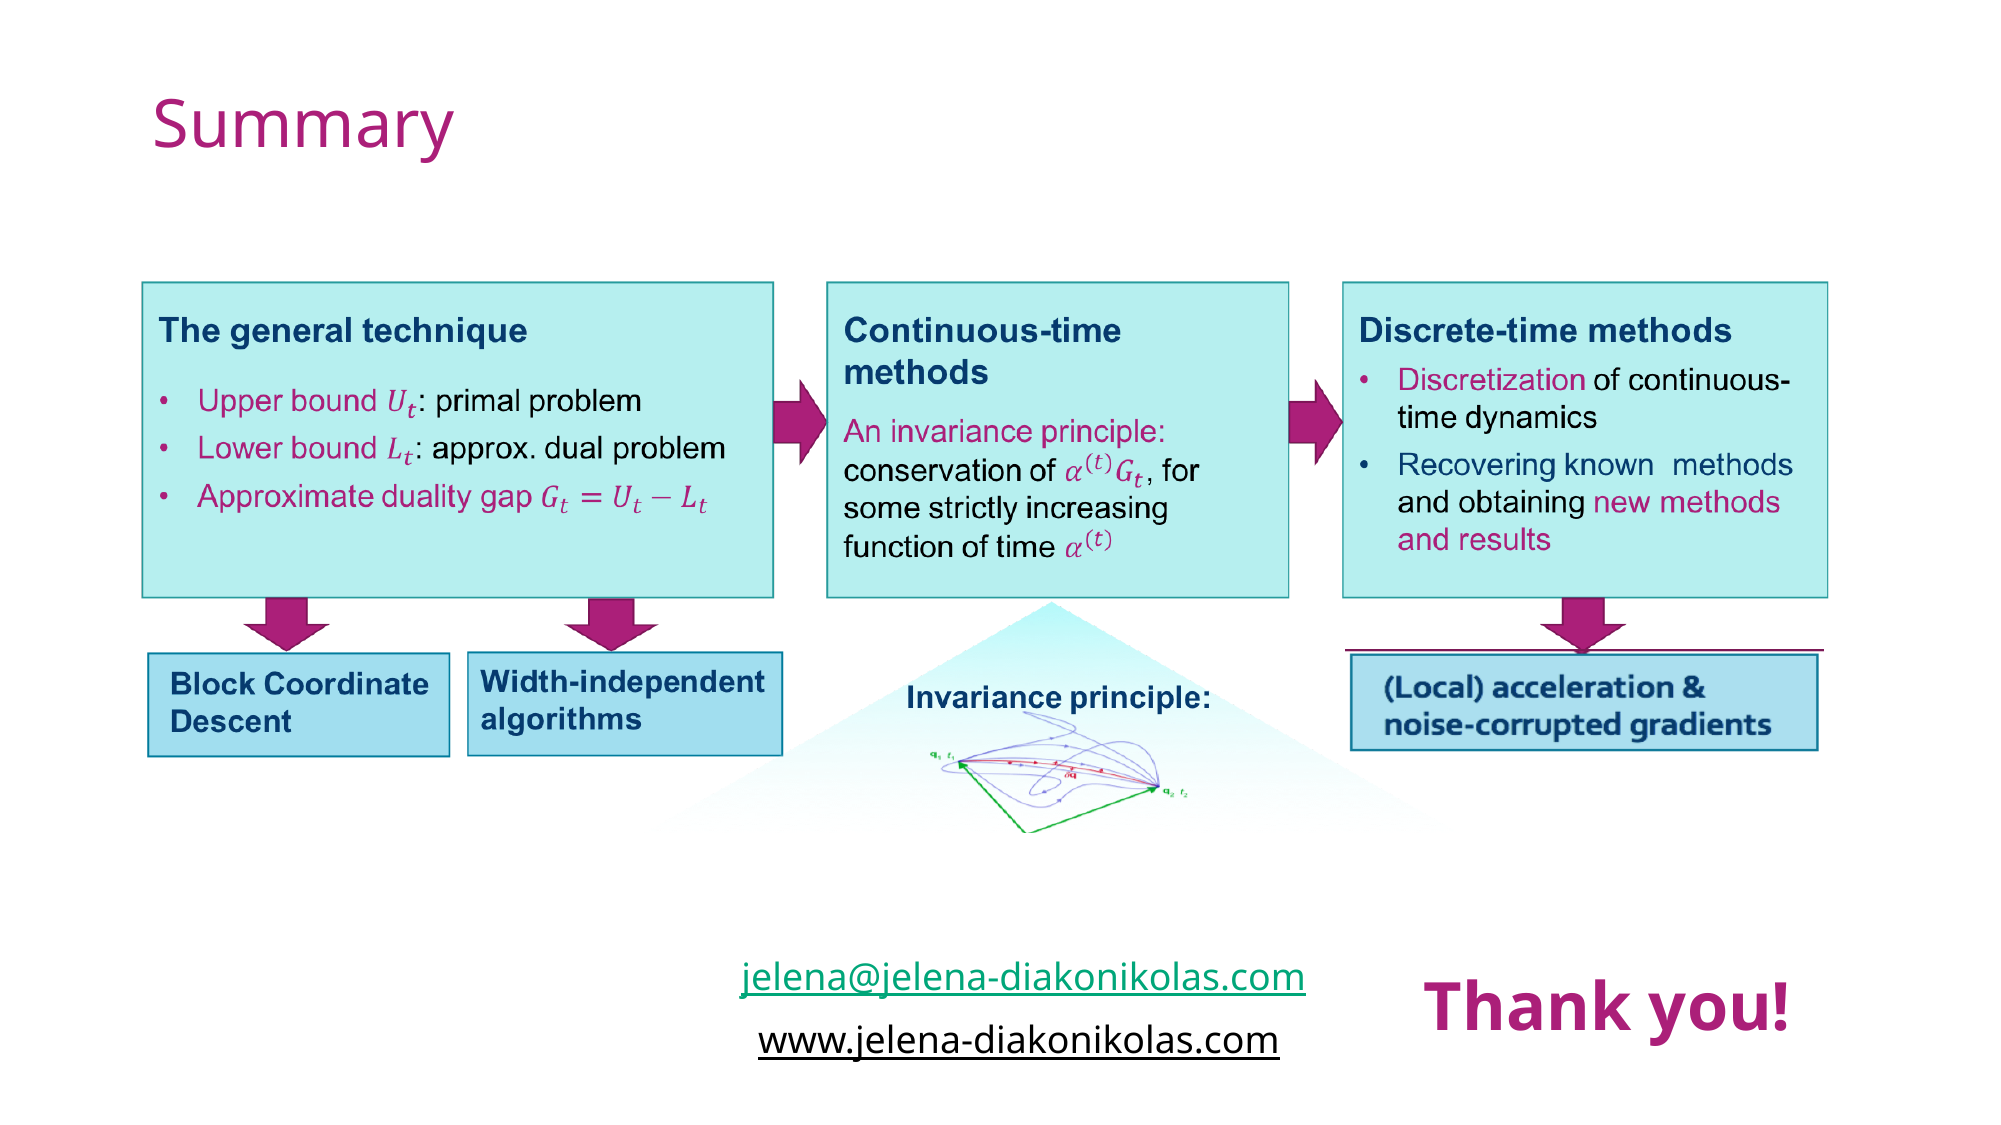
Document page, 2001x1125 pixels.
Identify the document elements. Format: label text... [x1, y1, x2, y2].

text_box Thank you! [1469, 956, 1955, 1052]
picture [137, 281, 1892, 833]
title Summary [137, 59, 1863, 192]
text_box jelena@jelena-diakonikolas.com www.jelena-diakonikolas.com [579, 945, 1469, 1075]
